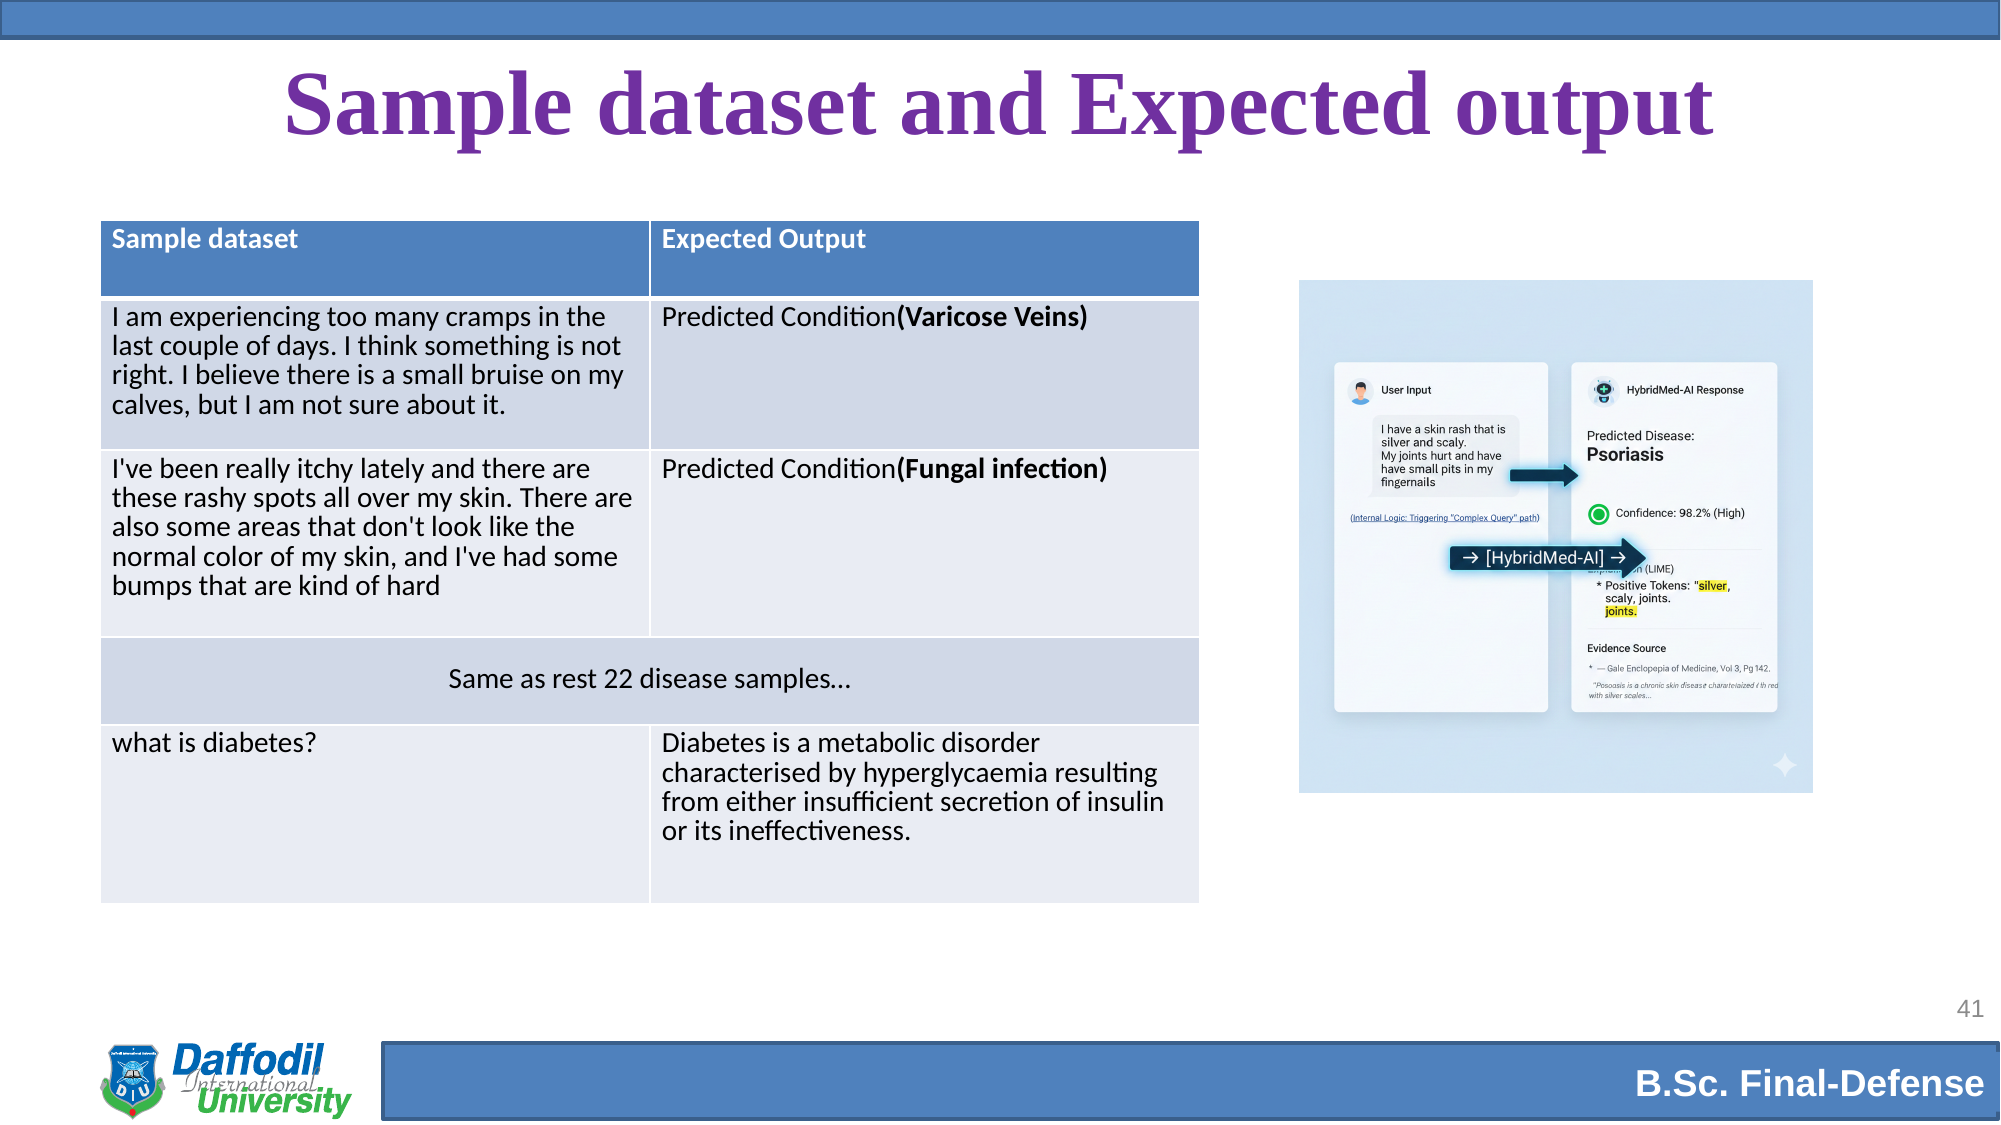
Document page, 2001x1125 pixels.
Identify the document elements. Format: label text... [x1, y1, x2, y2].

table_cell I am experiencing too many cramps in the last couple of days. I think something is not right. I believe there is a small bruise on my calves, but I am not sure about it. [101, 301, 649, 449]
table_cell I've been really itchy lately and there are these rashy spots all over my skin. There are also some areas that don't look like the normal color of my skin, and I've had some bumps that are kind of hard [101, 451, 649, 636]
table_header Expected Output [651, 221, 1199, 296]
table_cell what is diabetes? [101, 726, 649, 903]
title Sample dataset and Expected output [225, 26, 1775, 169]
text_box B.Sc. Final-Defense [1462, 1051, 2000, 1112]
picture [125, 1078, 132, 1084]
table_cell Predicted Condition(Varicose Veins) [651, 301, 1199, 449]
table_cell Predicted Condition(Fungal infection) [651, 451, 1199, 636]
picture [1299, 279, 1813, 793]
table_cell Same as rest 22 disease samples… [101, 638, 1199, 724]
table_cell Diabetes is a metabolic disorder characterised by hyperglycaemia resulting from either insufficient secretion of insulin or its ineffectiveness. [651, 726, 1199, 903]
slide_number 41 [1533, 977, 2000, 1038]
table_header Sample dataset [101, 221, 649, 296]
